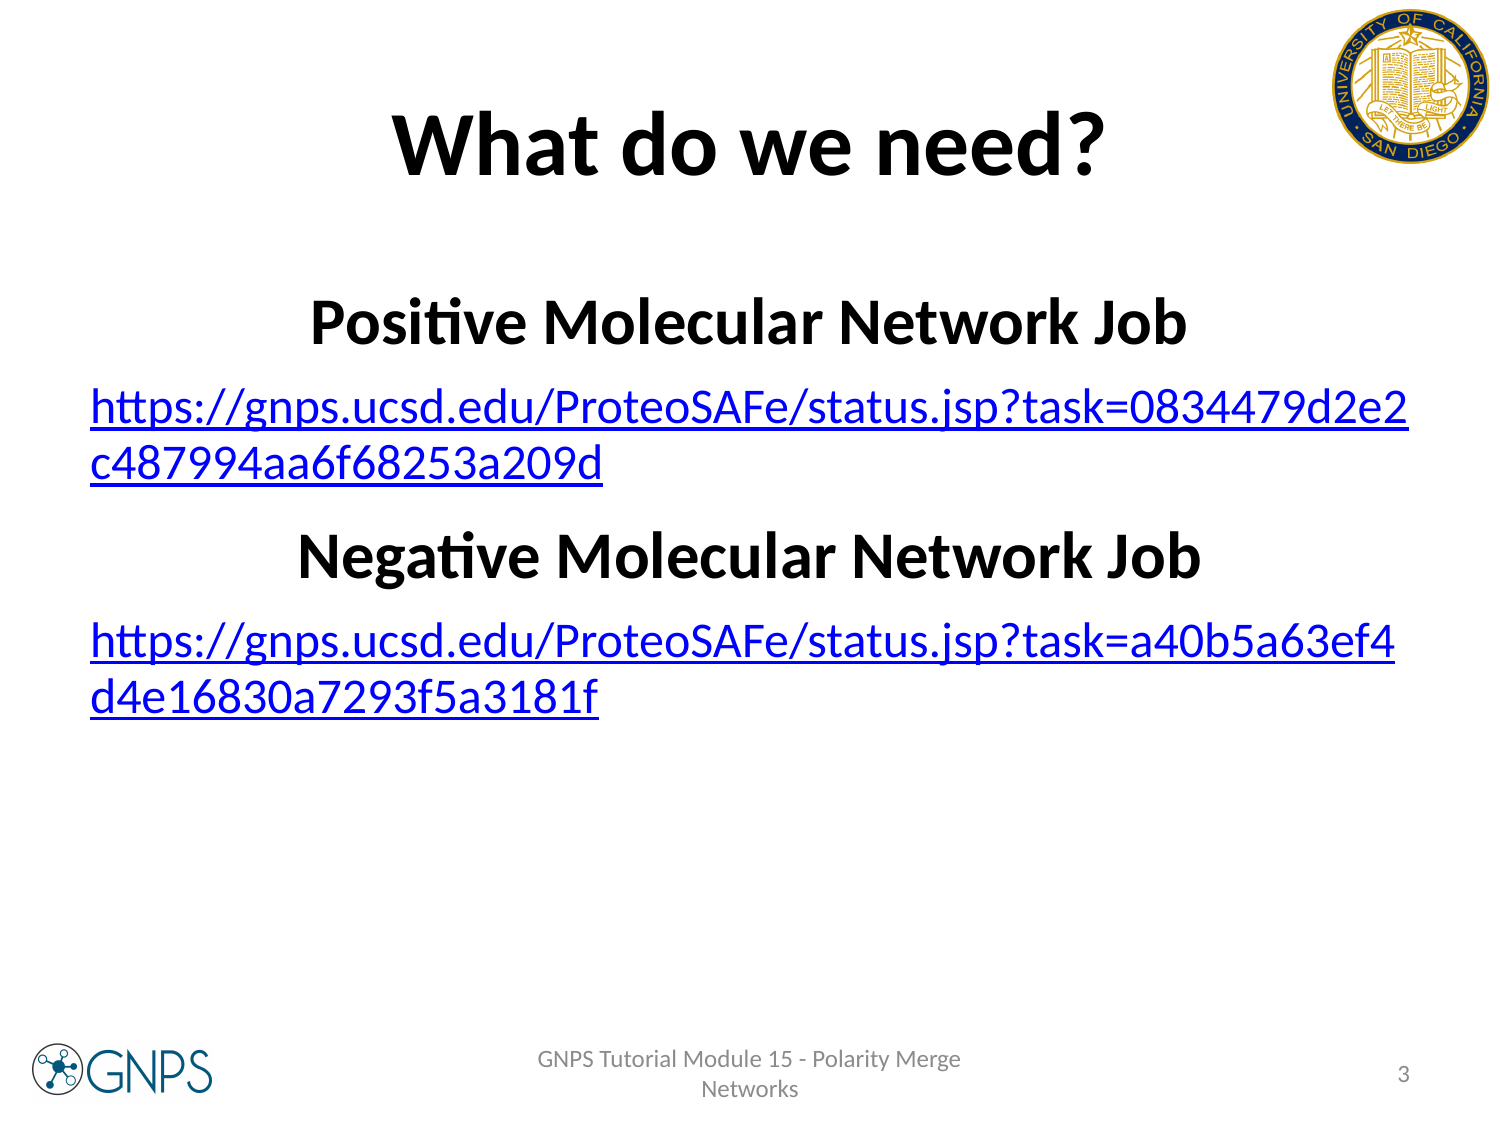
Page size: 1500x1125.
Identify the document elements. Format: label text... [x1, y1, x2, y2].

picture [31, 1038, 212, 1103]
slide_number 3 [1074, 1042, 1425, 1103]
list Positive Molecular Network Job https://gnps.ucsd.edu/ProteoSAFe/status.jsp?task=0834479d2e2c487994aa6f68253a209d Negative Molecular Network Job https://gnps.ucsd.edu/ProteoSAFe/status.jsp?task=a40b5a63ef4d4e16830a7293f5a3181f [75, 262, 1425, 1005]
picture [1279, 7, 1500, 165]
footer GNPS Tutorial Module 15 - Polarity Merge Networks [512, 1042, 988, 1103]
title What do we need? [75, 45, 1425, 233]
